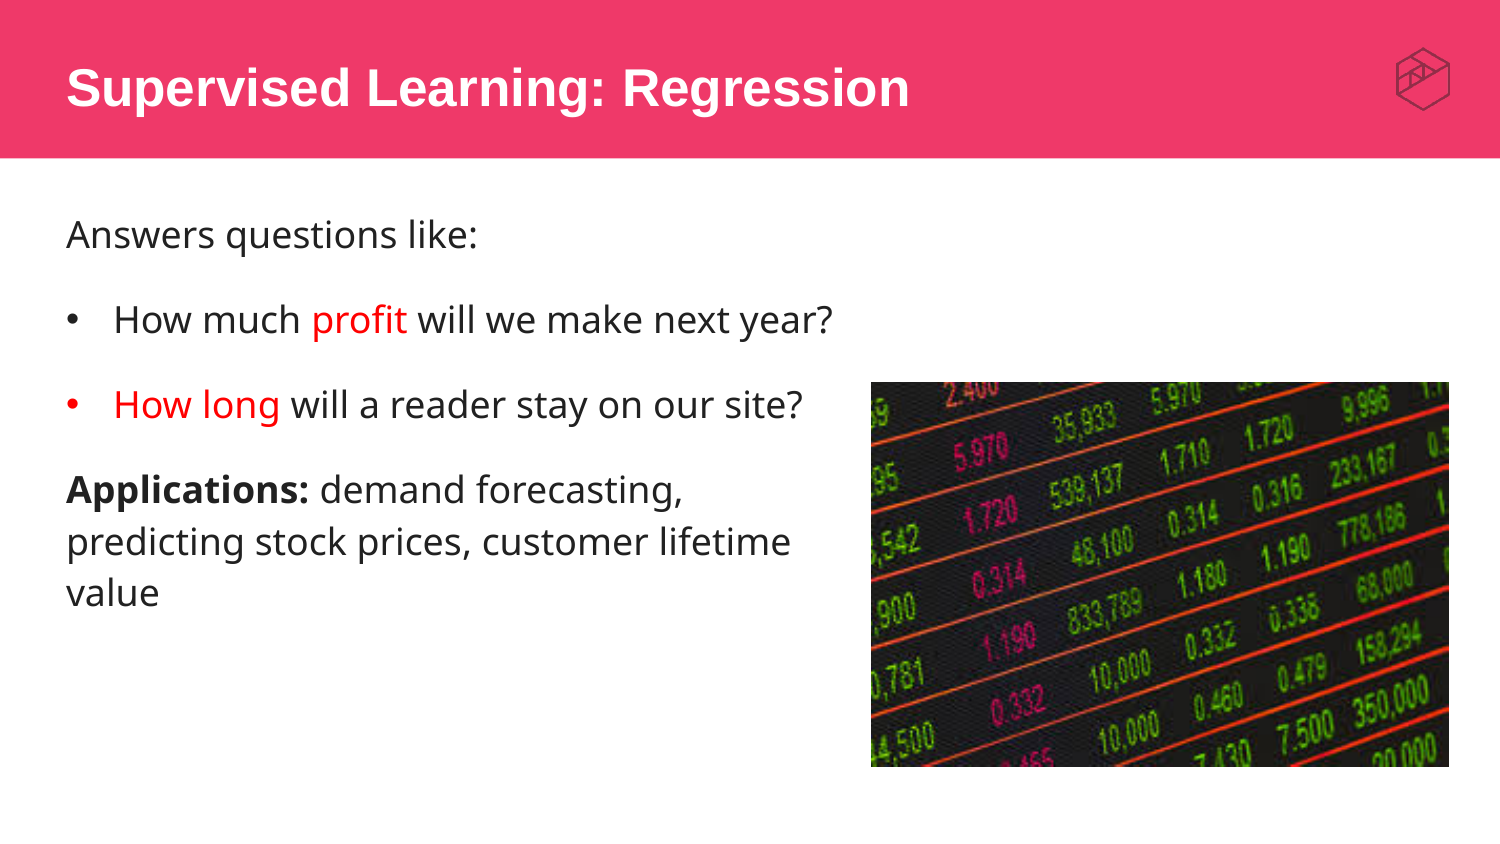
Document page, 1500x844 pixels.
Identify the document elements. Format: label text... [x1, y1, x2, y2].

list Answers questions like: How much profit will we make next year? How long will a reader stay on our site? Applications: demand forecasting, predicting stock prices, customer lifetime value [50, 188, 872, 750]
picture [1396, 47, 1451, 111]
picture [870, 382, 1450, 767]
title Supervised Learning: Regression [50, 37, 1450, 133]
